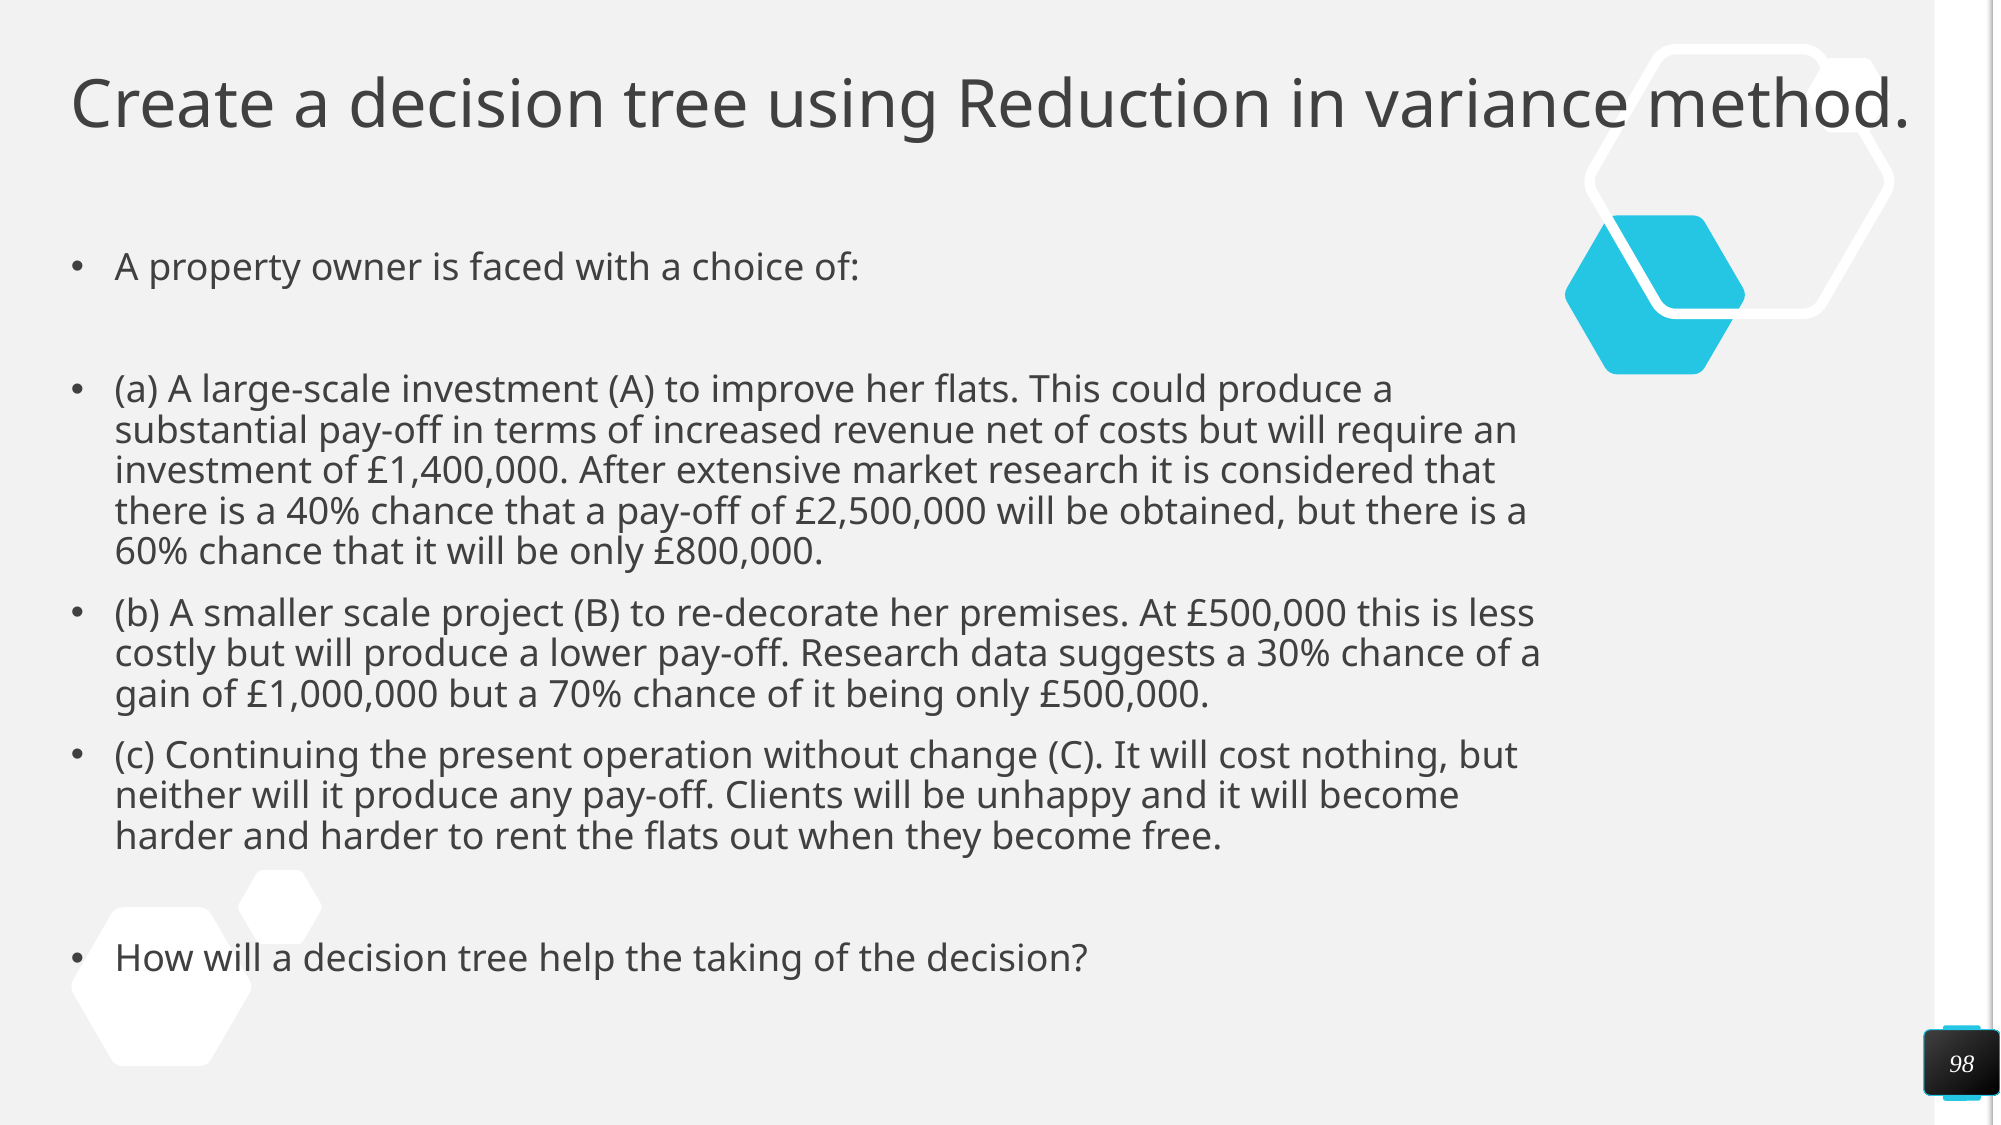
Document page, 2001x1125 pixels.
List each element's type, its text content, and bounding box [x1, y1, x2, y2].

slide_number 98 [1923, 1029, 2000, 1096]
list A property owner is faced with a choice of: (a) A large-scale investment (A) to improve her flats. This could produce a substantial pay-off in terms of increased revenue net of costs but will require an investment of £1,400,000. After extensive market research it is considered that there is a 40% chance that a pay-off of £2,500,000 will be obtained, but there is a 60% chance that it will be only £800,000. (b) A smaller scale project (B) to re-decorate her premises. At £500,000 this is less costly but will produce a lower pay-off. Research data suggests a 30% chance of a gain of £1,000,000 but a 70% chance of it being only £500,000. (c) Continuing the present operation without change (C). It will cost nothing, but neither will it produce any pay-off. Clients will be unhappy and it will become harder and harder to rent the flats out when they become free. How will a decision tree help the taking of the decision? [70, 248, 1553, 1016]
title Create a decision tree using Reduction in variance method. [70, 70, 1930, 142]
